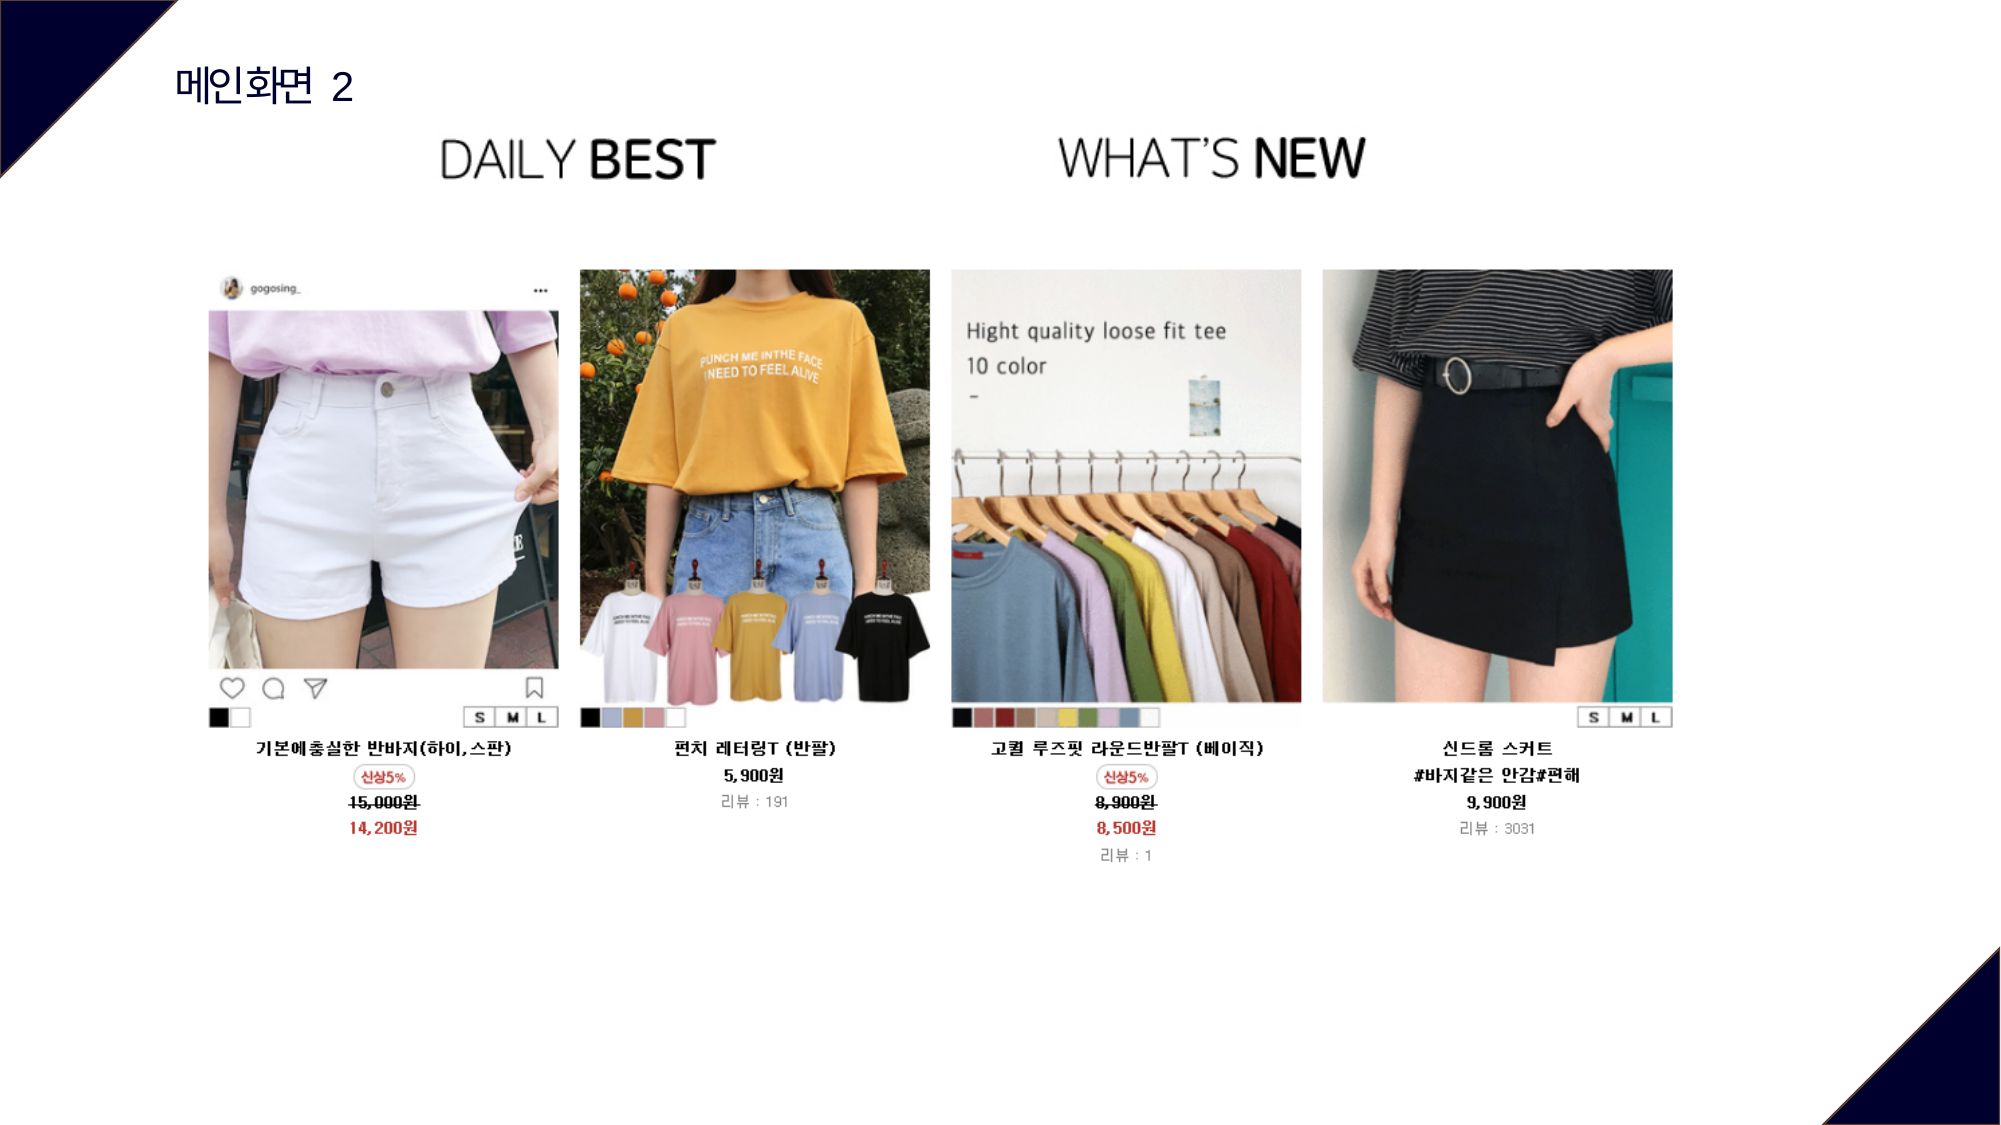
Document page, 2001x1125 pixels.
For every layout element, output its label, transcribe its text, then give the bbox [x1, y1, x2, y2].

text_box 메인 화면 2 [160, 52, 582, 117]
picture [409, 109, 745, 191]
picture [169, 263, 1705, 873]
picture [1024, 120, 1389, 193]
